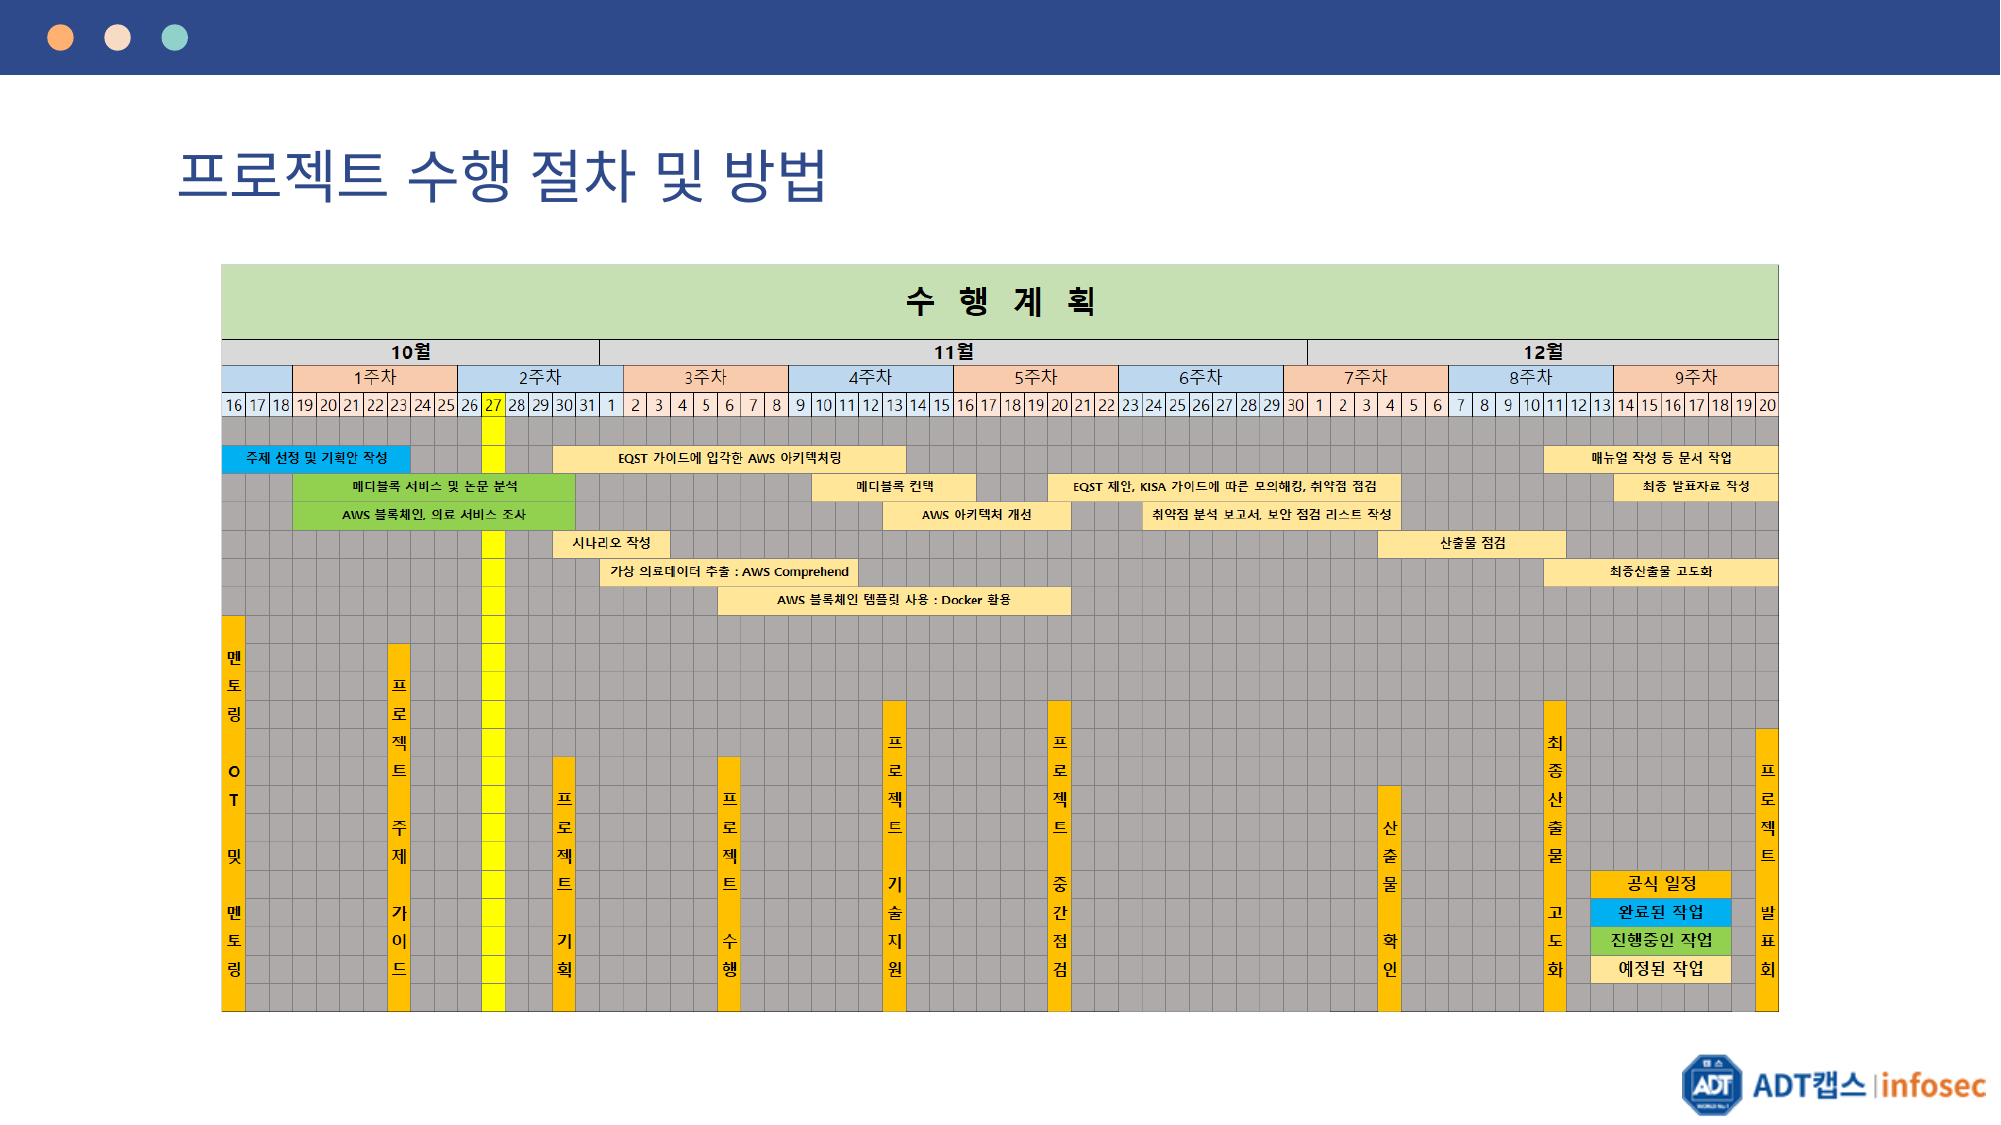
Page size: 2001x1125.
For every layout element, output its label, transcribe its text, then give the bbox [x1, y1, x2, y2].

picture [1682, 1052, 1986, 1118]
title 프로젝트 수행 절차 및 방법 [156, 120, 1844, 223]
picture [221, 264, 1779, 1012]
